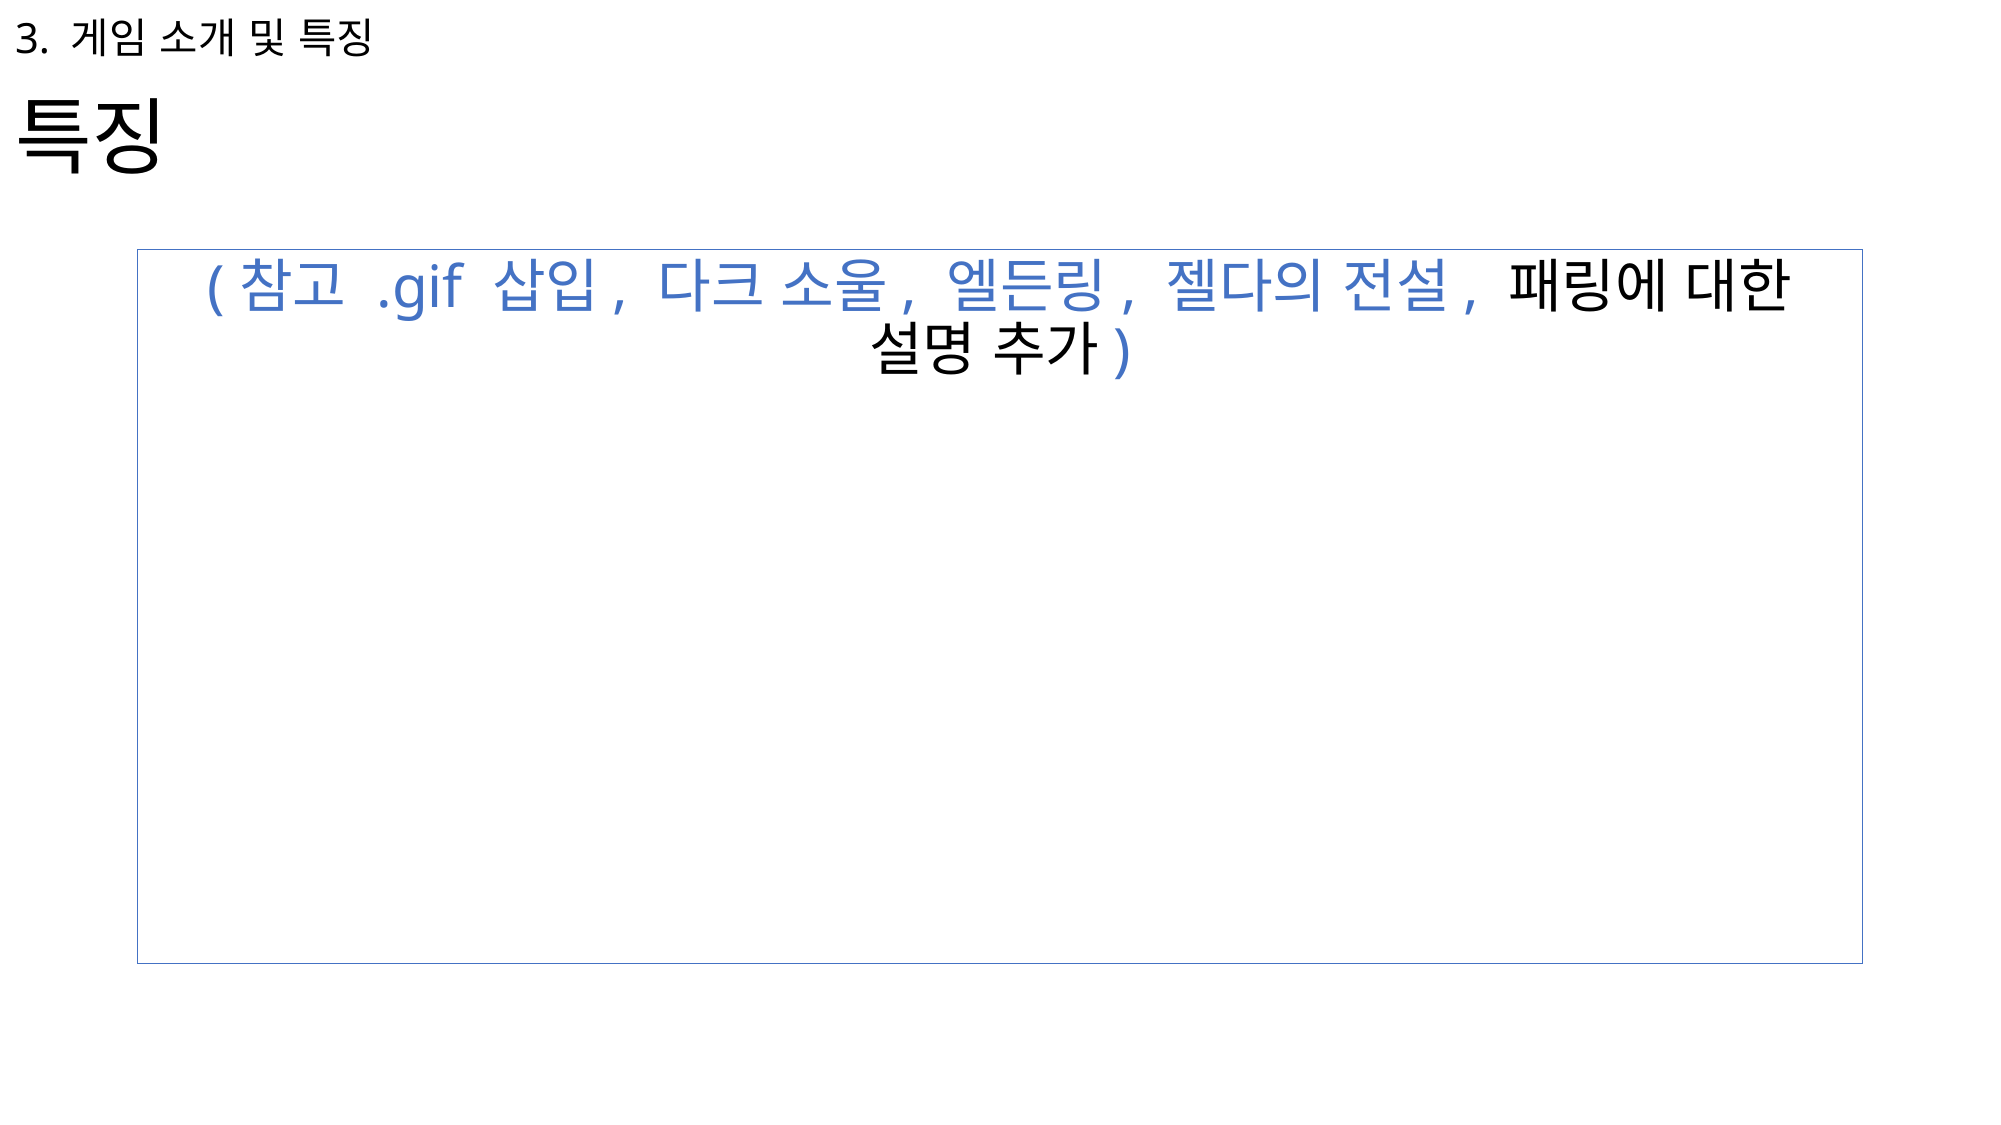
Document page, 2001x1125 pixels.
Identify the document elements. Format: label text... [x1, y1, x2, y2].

text_box (참고 .gif 삽입, 다크 소울, 엘든링, 젤다의 전설, 패링에 대한 설명 추가) [137, 249, 1863, 964]
text_box 3. 게임 소개 및 특징 [0, 0, 1725, 81]
text_box 특징 [0, 81, 1725, 249]
